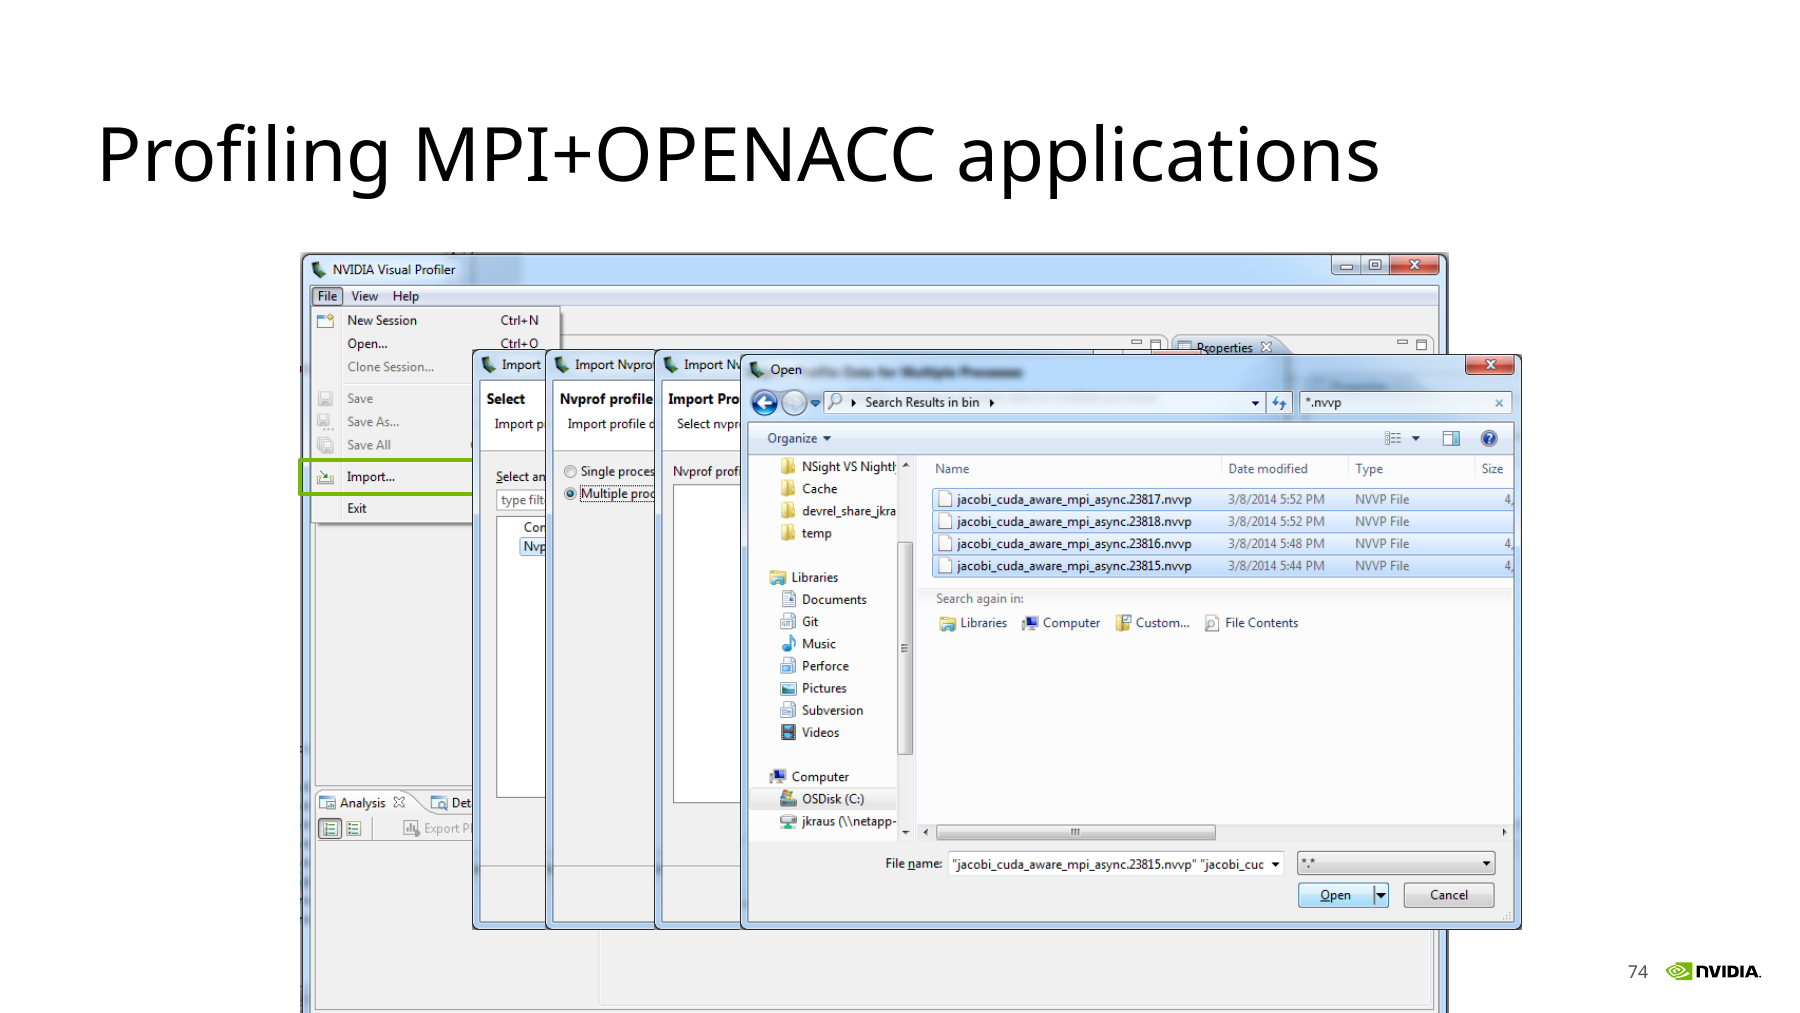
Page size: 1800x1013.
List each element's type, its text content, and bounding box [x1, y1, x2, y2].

title Profiling MPI+OPENACC applications [81, 108, 1719, 206]
picture [299, 252, 1522, 1013]
